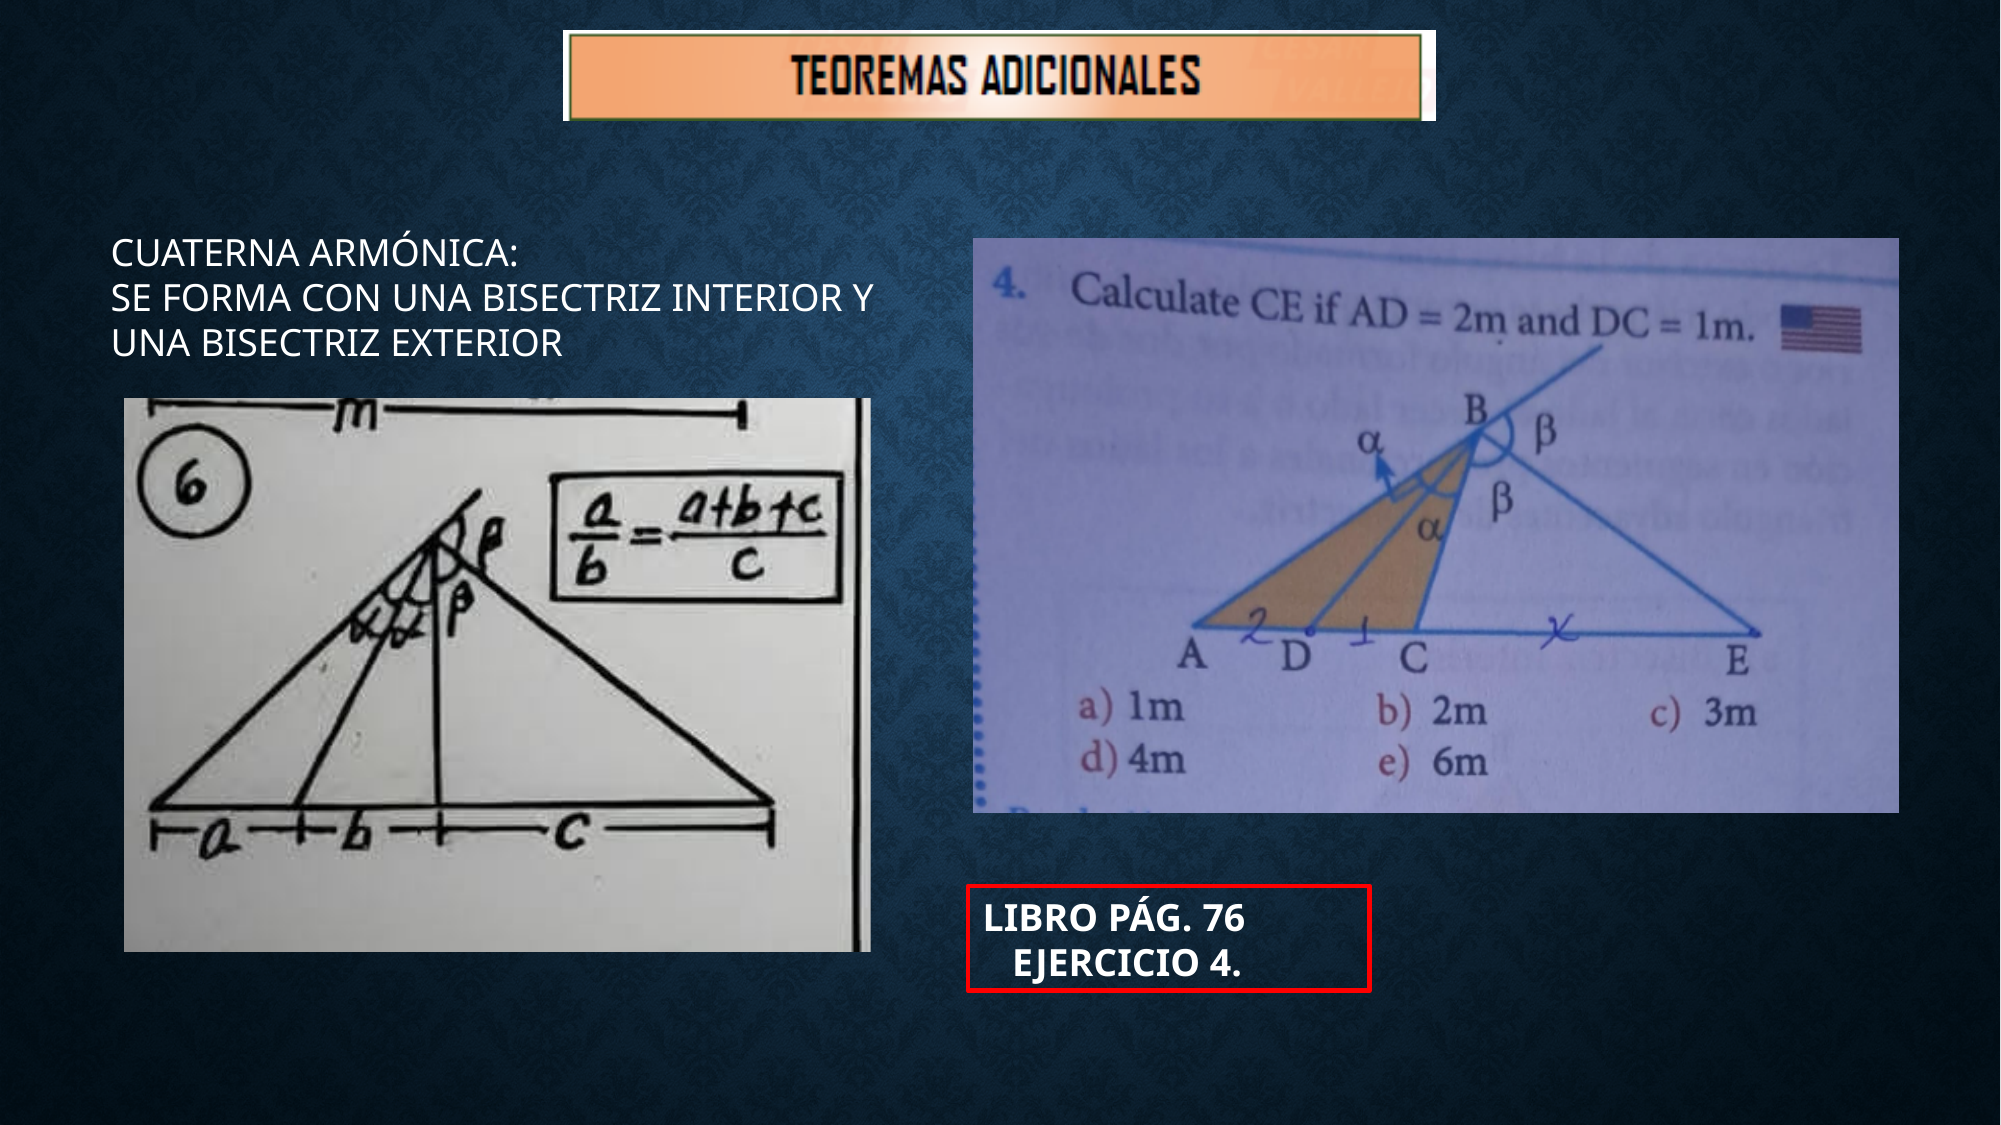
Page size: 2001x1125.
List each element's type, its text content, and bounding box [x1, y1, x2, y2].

picture [563, 30, 1437, 121]
text_box LIBRO PÁG. 76 EJERCICIO 4. [968, 886, 1370, 991]
text_box CUATERNA ARMÓNICA: SE FORMA CON UNA BISECTRIZ INTERIOR Y UNA BISECTRIZ EXTERIOR [95, 221, 968, 371]
picture [113, 397, 872, 953]
picture [972, 238, 1900, 813]
